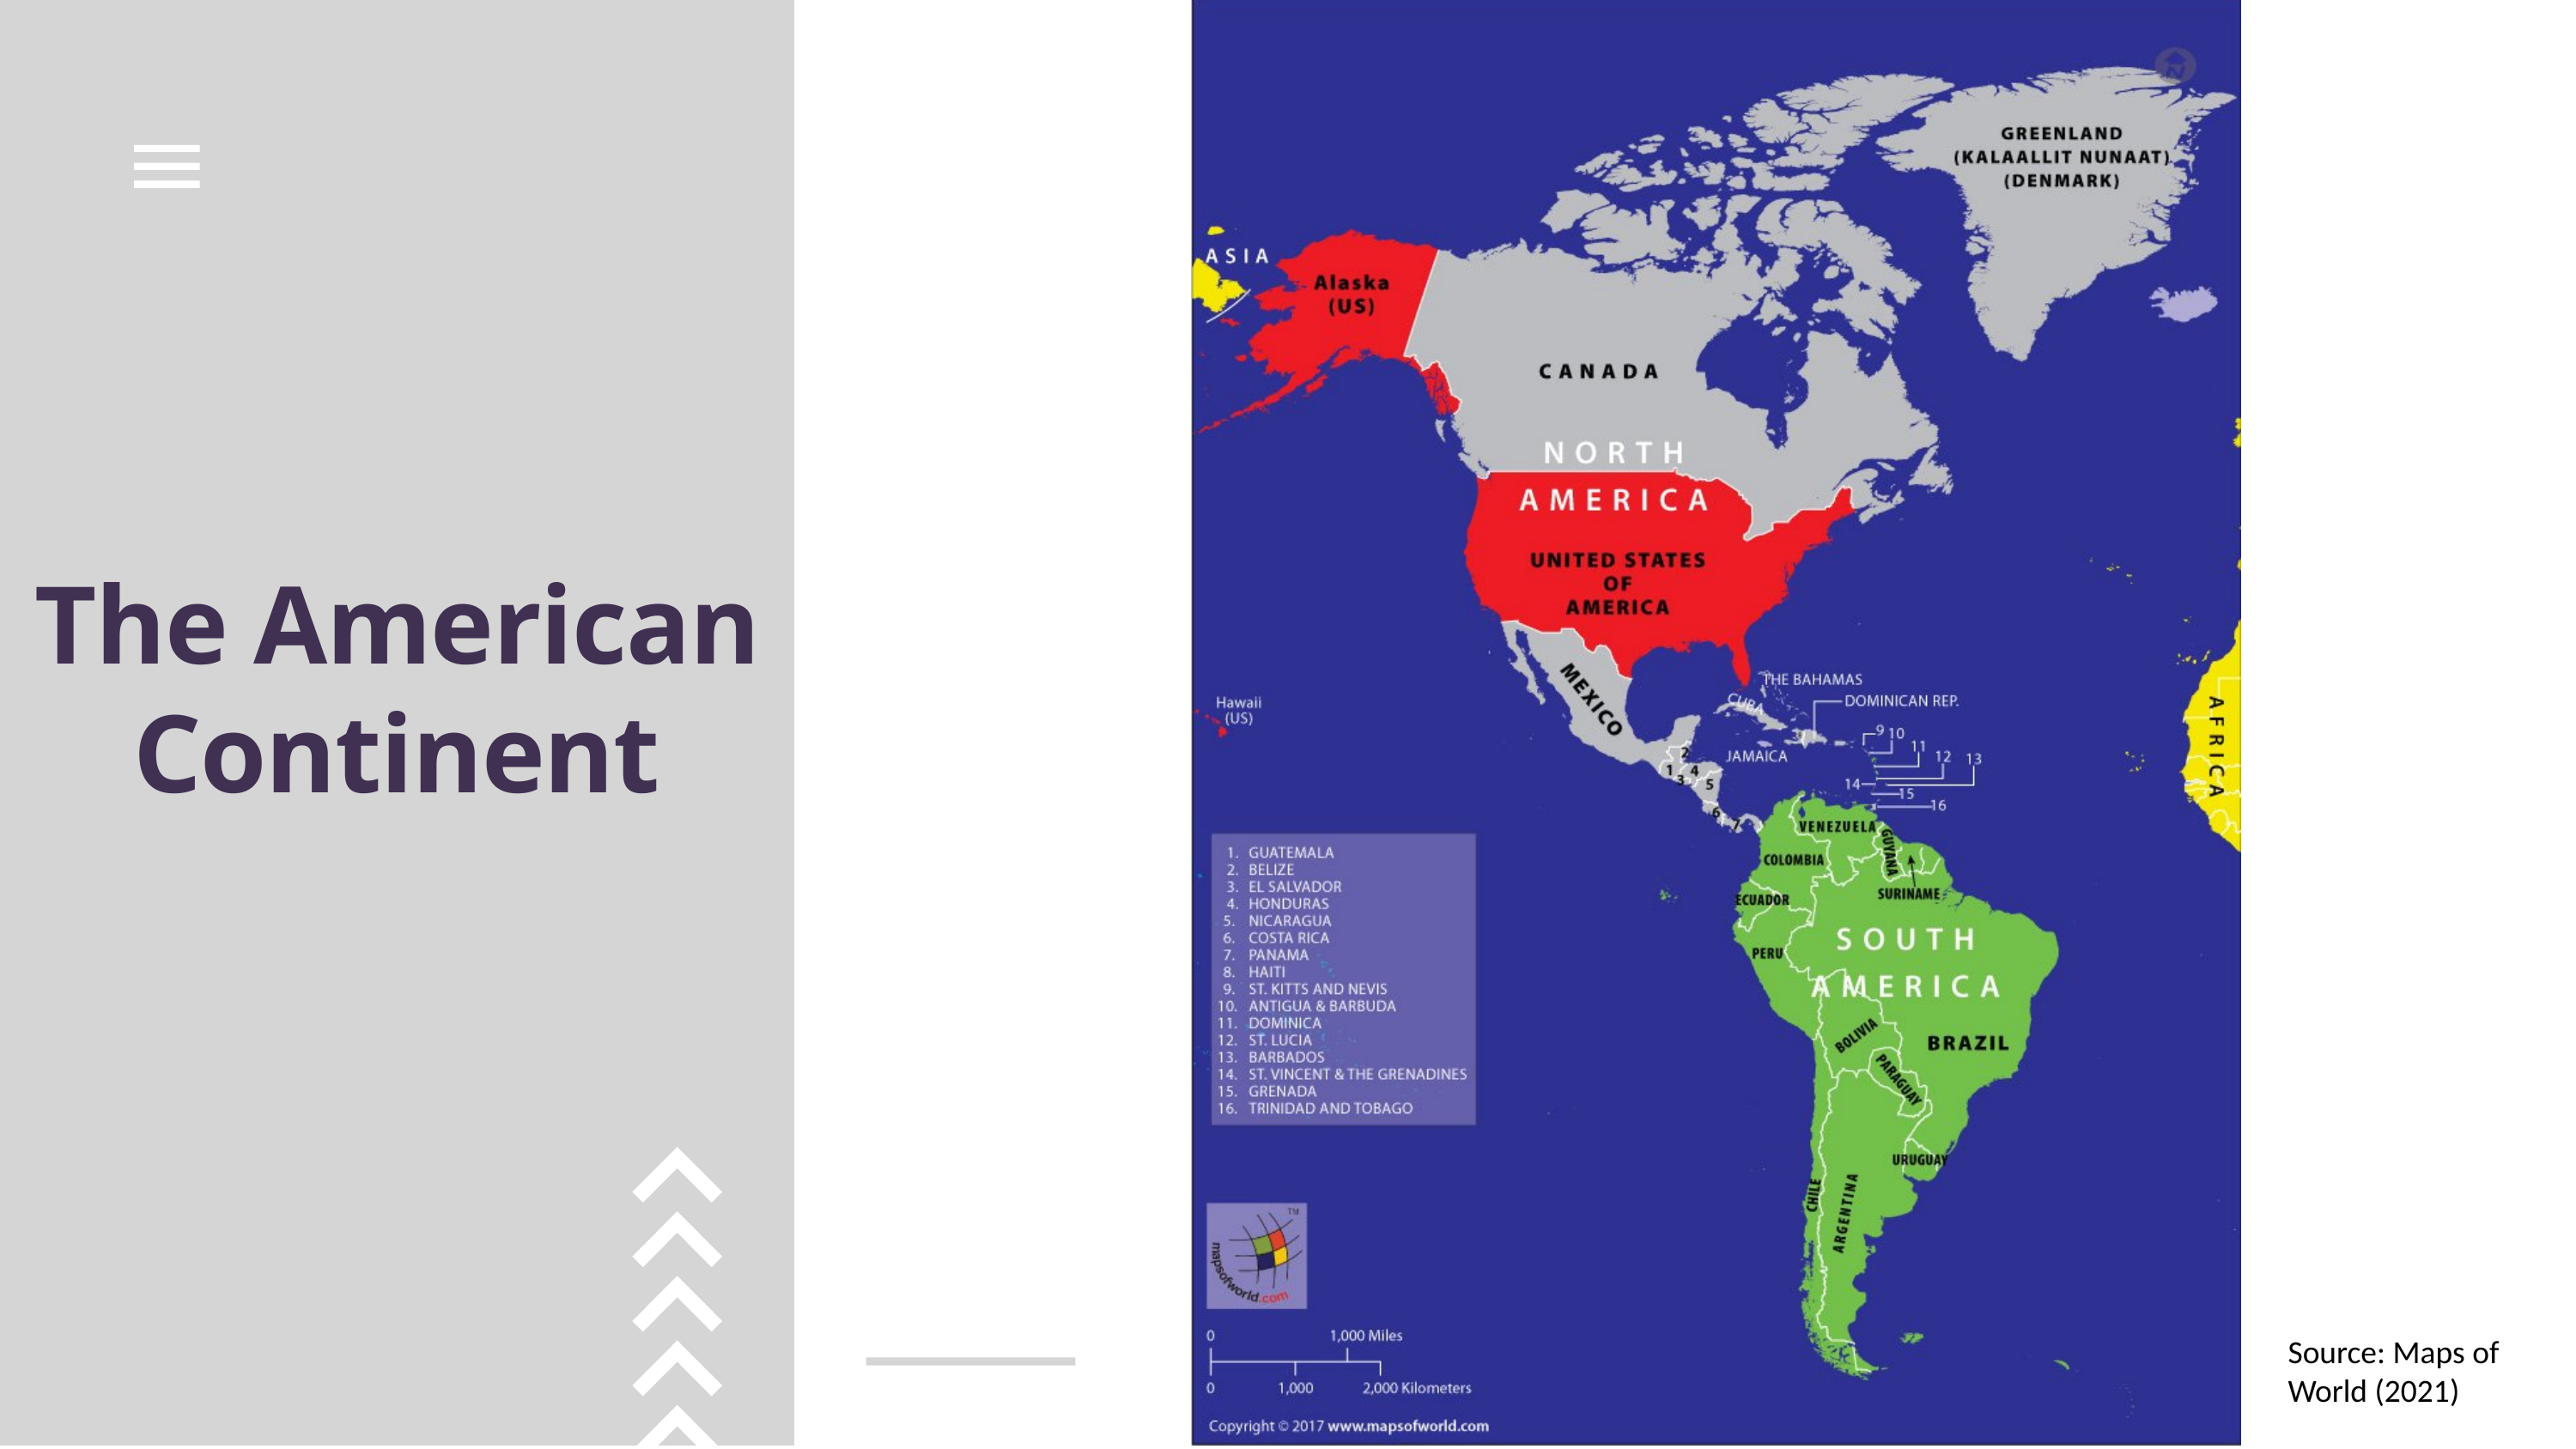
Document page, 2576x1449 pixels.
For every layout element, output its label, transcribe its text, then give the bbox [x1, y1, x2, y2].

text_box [133, 144, 723, 1449]
text_box The American Continent [726, 556, 769, 817]
text_box The American Continent [25, 556, 129, 817]
text_box Source: Maps of World (2021) [2275, 1325, 2544, 1416]
text_box [0, 0, 794, 1446]
picture [1191, 0, 2241, 1446]
text_box [866, 1357, 1076, 1366]
